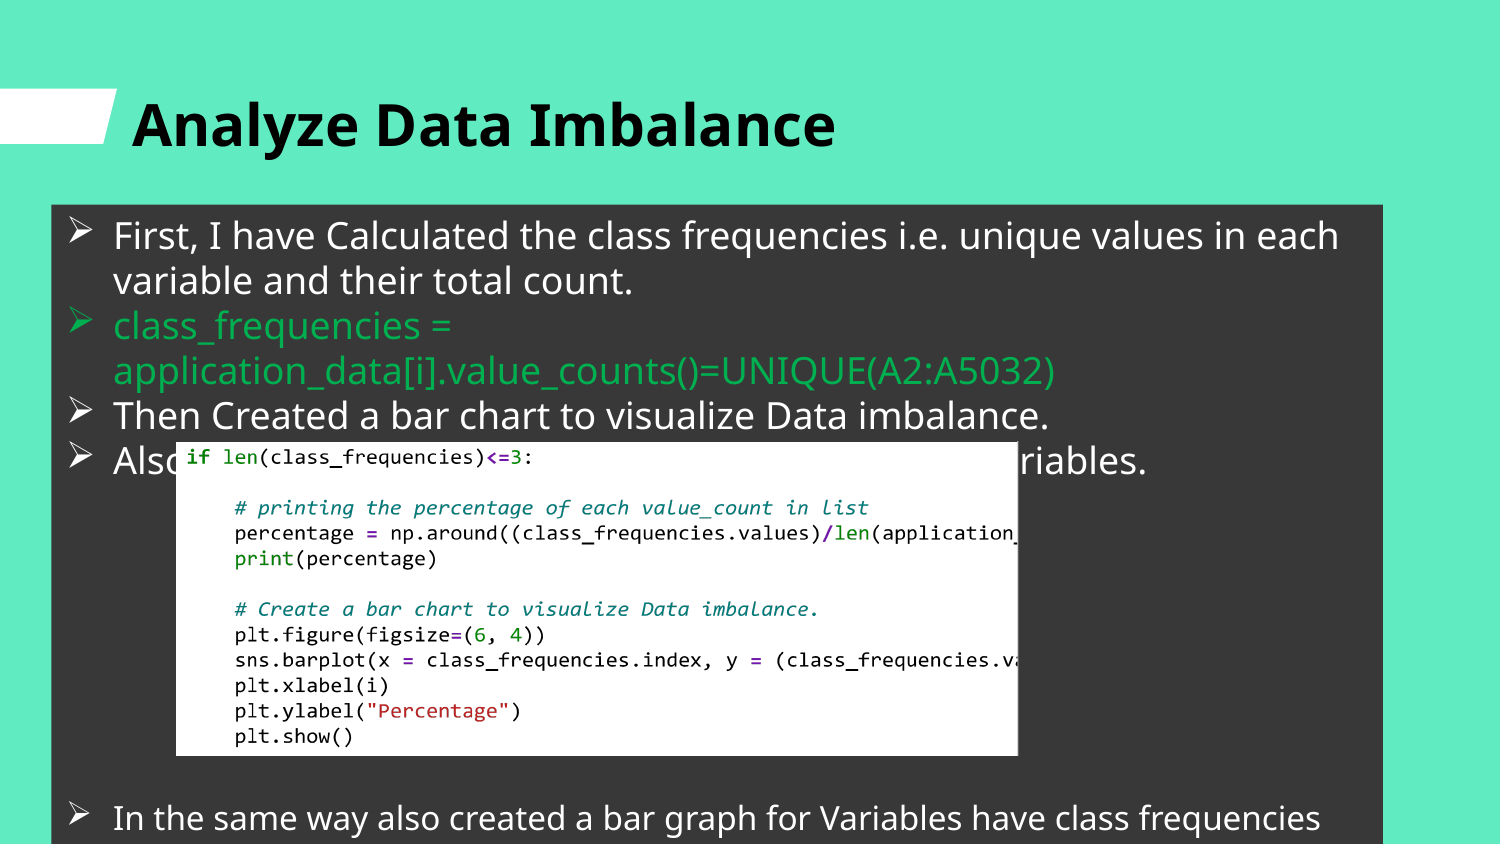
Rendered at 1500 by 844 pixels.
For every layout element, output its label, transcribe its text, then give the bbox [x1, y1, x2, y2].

title Analyze Data Imbalance [116, 73, 1383, 168]
picture [175, 441, 1019, 756]
text_box First, I have Calculated the class frequencies i.e. unique values in each variable and their total count. class_frequencies = application_data[i].value_counts()=UNIQUE(A2:A5032) Then Created a bar chart to visualize Data imbalance. Also, used the if condition to get only categorical variables. In the same way also created a bar graph for Variables have class frequencies between 3-15. Tables and bar_graphs are shown below. [51, 204, 1383, 844]
